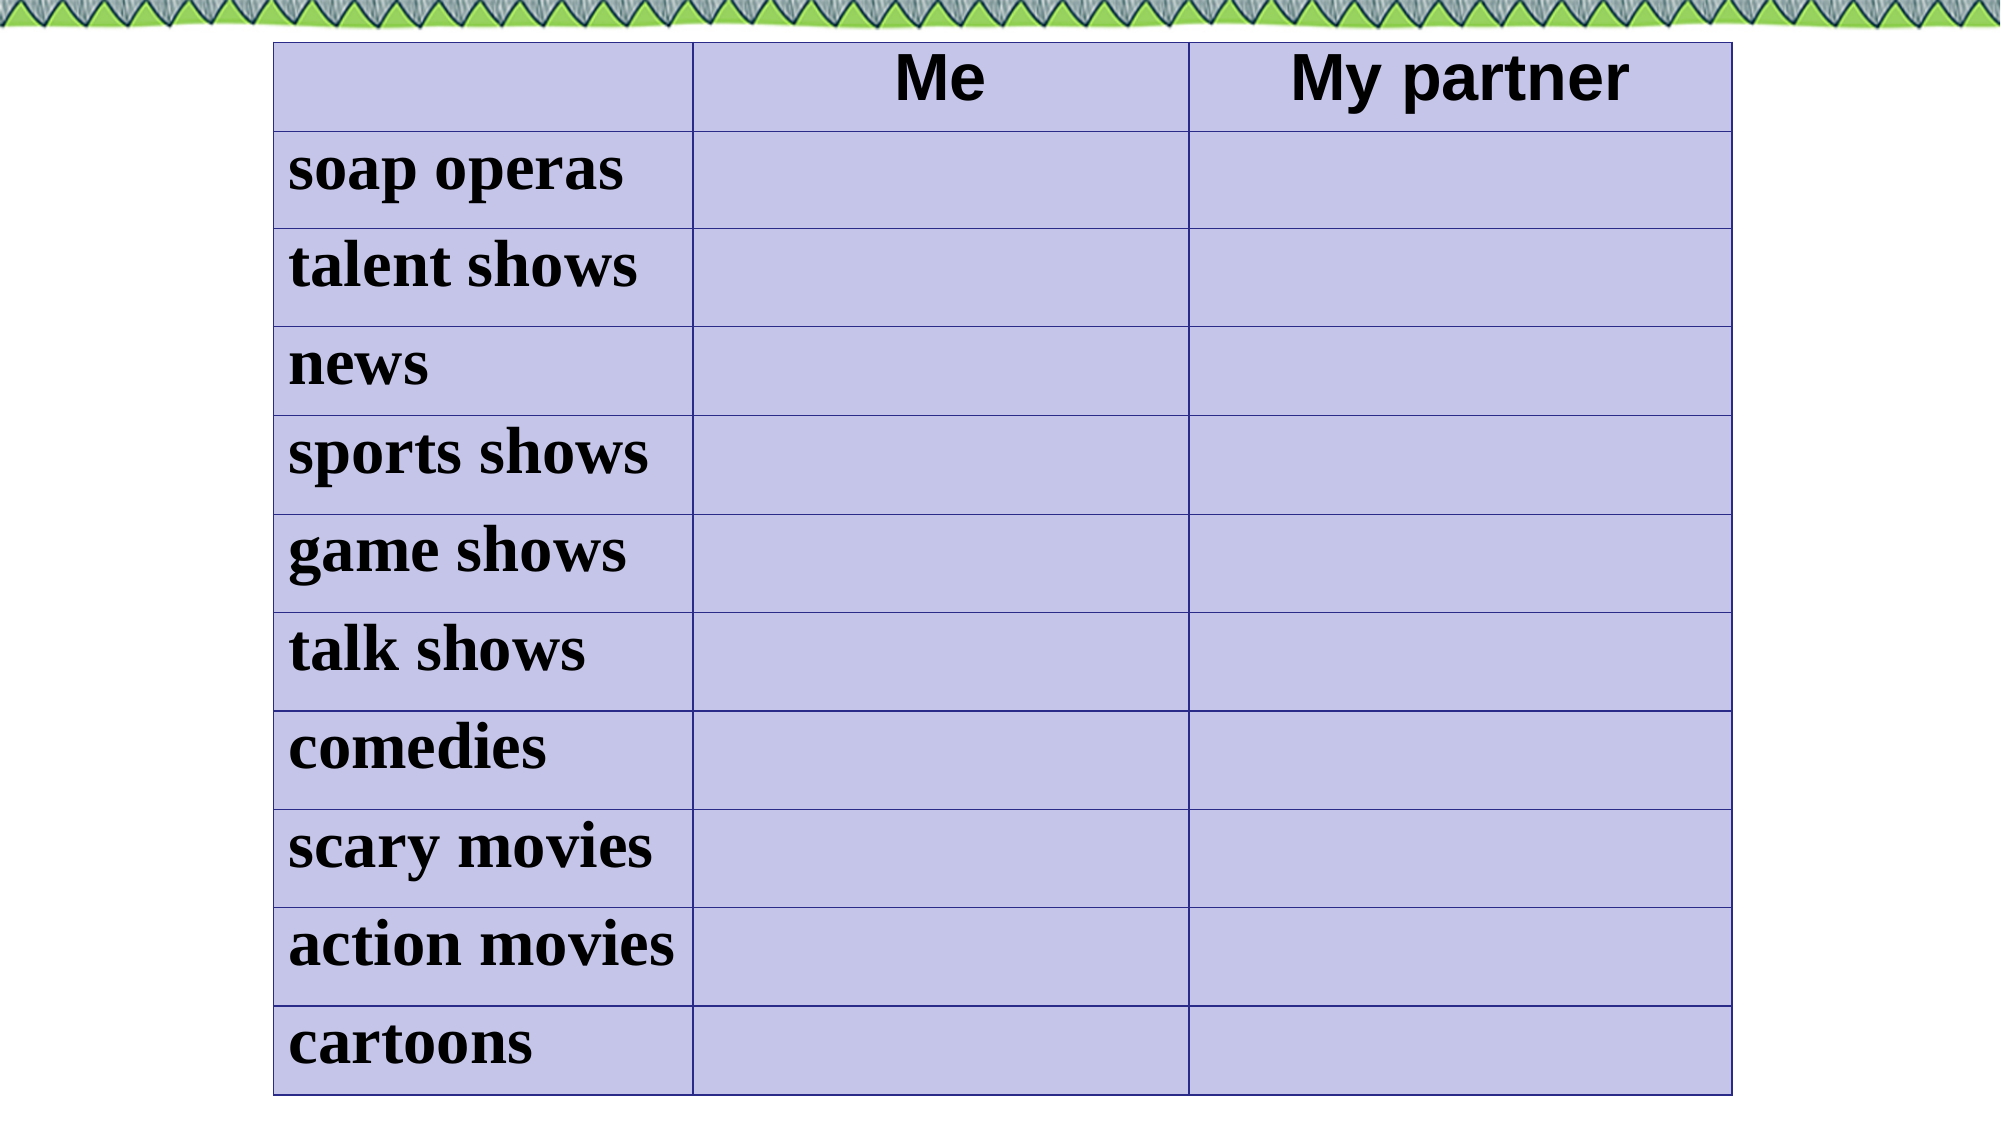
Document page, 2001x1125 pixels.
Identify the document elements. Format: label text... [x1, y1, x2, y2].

table_cell [1190, 908, 1731, 1005]
table_cell action movies [274, 908, 692, 1005]
table_cell [694, 613, 1188, 710]
table_cell talk shows [274, 613, 692, 710]
table_cell [694, 1007, 1188, 1094]
table_cell [694, 712, 1188, 809]
table_cell [694, 515, 1188, 612]
table_cell talent shows [274, 229, 692, 326]
table_header [274, 43, 692, 131]
table_cell [1190, 1007, 1731, 1094]
table_cell [1190, 132, 1731, 228]
picture [0, 0, 2001, 1125]
table_cell news [274, 327, 692, 415]
table_cell [694, 132, 1188, 228]
table_cell game shows [274, 515, 692, 612]
table_cell [1190, 229, 1731, 326]
table_cell soap operas [274, 132, 692, 228]
table_cell [694, 229, 1188, 326]
table_cell sports shows [274, 416, 692, 514]
table_cell [1190, 327, 1731, 415]
table_cell scary movies [274, 810, 692, 907]
table_cell comedies [274, 712, 692, 809]
table_cell [1190, 613, 1731, 710]
table_cell [694, 327, 1188, 415]
table_cell [694, 908, 1188, 1005]
table_cell [1190, 416, 1731, 514]
table_cell cartoons [274, 1007, 692, 1094]
table_cell [694, 810, 1188, 907]
table_cell [1190, 712, 1731, 809]
table_header Me [694, 43, 1188, 131]
table_cell [1190, 810, 1731, 907]
table_cell [1190, 515, 1731, 612]
table_header My partner [1190, 43, 1731, 131]
table_cell [694, 416, 1188, 514]
